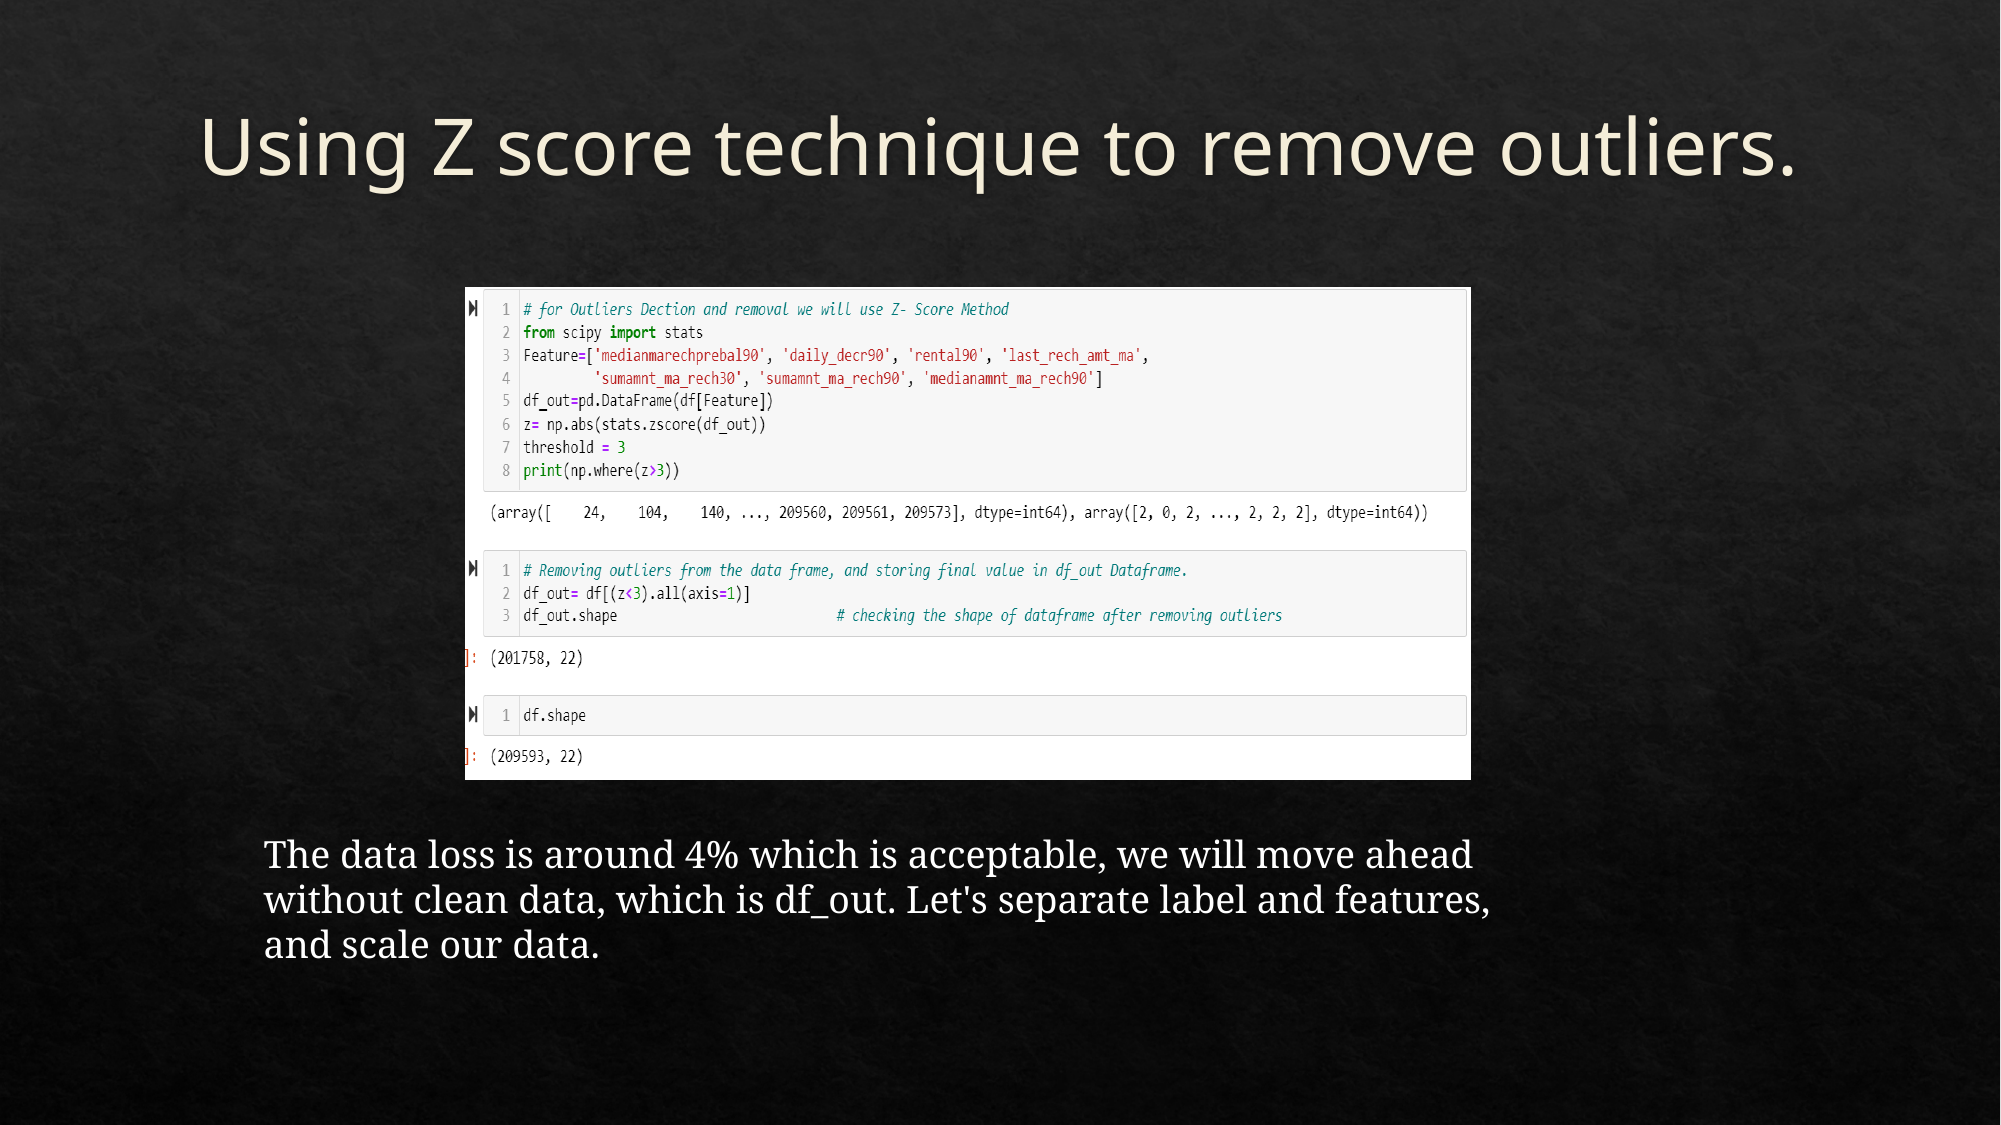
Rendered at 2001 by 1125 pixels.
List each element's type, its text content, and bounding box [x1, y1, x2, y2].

text_box The data loss is around 4% which is acceptable, we will move ahead without clean data, which is df_out. Let's separate label and features, and scale our data. [249, 823, 1546, 1019]
title Using Z score technique to remove outliers. [149, 99, 1849, 201]
picture [465, 286, 1471, 780]
